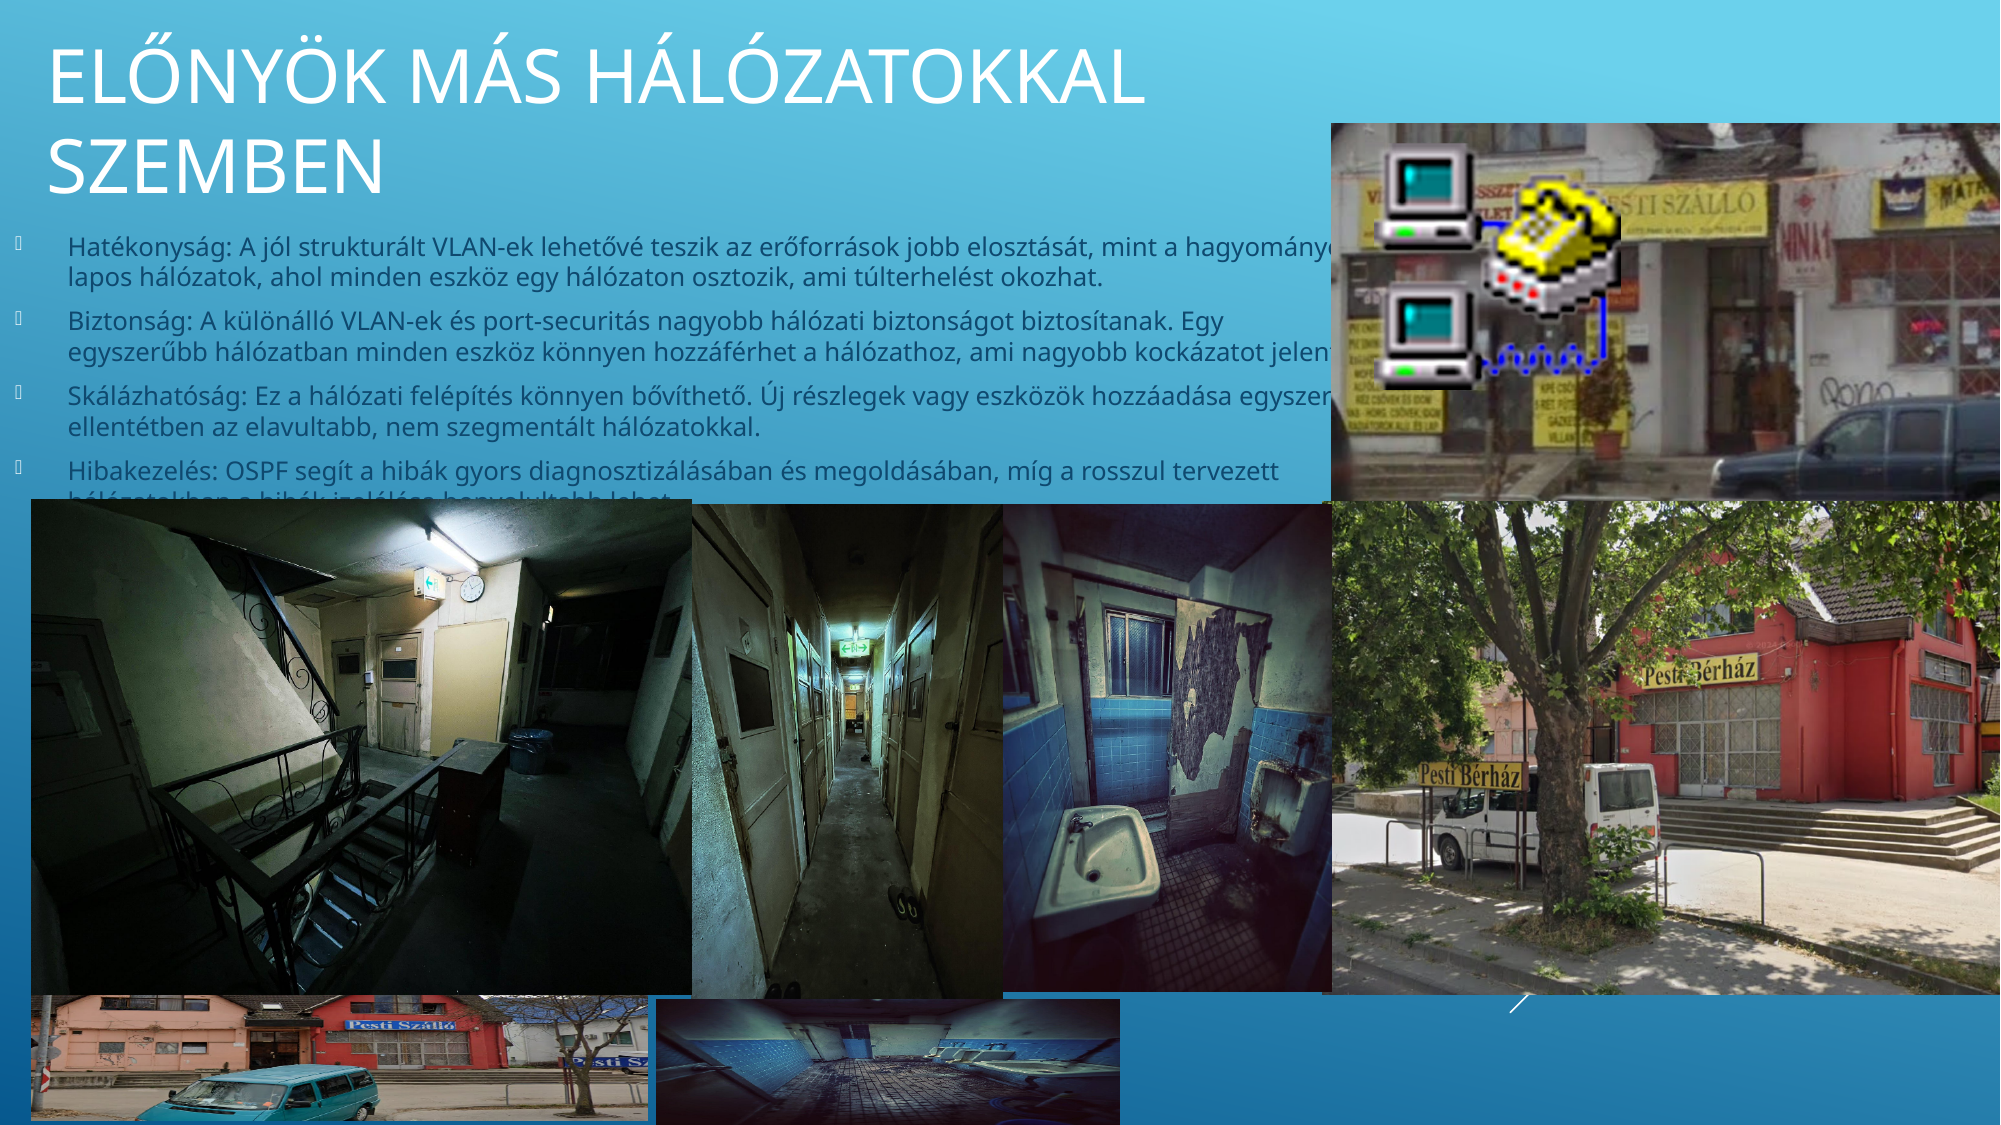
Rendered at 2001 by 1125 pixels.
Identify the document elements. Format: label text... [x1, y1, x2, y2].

list Hatékonyság: A jól strukturált VLAN-ek lehetővé teszik az erőforrások jobb elosztását, mint a hagyományos, lapos hálózatok, ahol minden eszköz egy hálózaton osztozik, ami túlterhelést okozhat. Biztonság: A különálló VLAN-ek és port-securitás nagyobb hálózati biztonságot biztosítanak. Egy egyszerűbb hálózatban minden eszköz könnyen hozzáférhet a hálózathoz, ami nagyobb kockázatot jelent. Skálázhatóság: Ez a hálózati felépítés könnyen bővíthető. Új részlegek vagy eszközök hozzáadása egyszerű, ellentétben az elavultabb, nem szegmentált hálózatokkal. Hibakezelés: OSPF segít a hibák gyors diagnosztizálásában és megoldásában, míg a rosszul tervezett hálózatokban a hibák izolálása bonyolultabb lehet. [0, 216, 1330, 531]
title Előnyök Más Hálózatokkal Szemben [31, 0, 1323, 216]
picture [31, 123, 2000, 1125]
